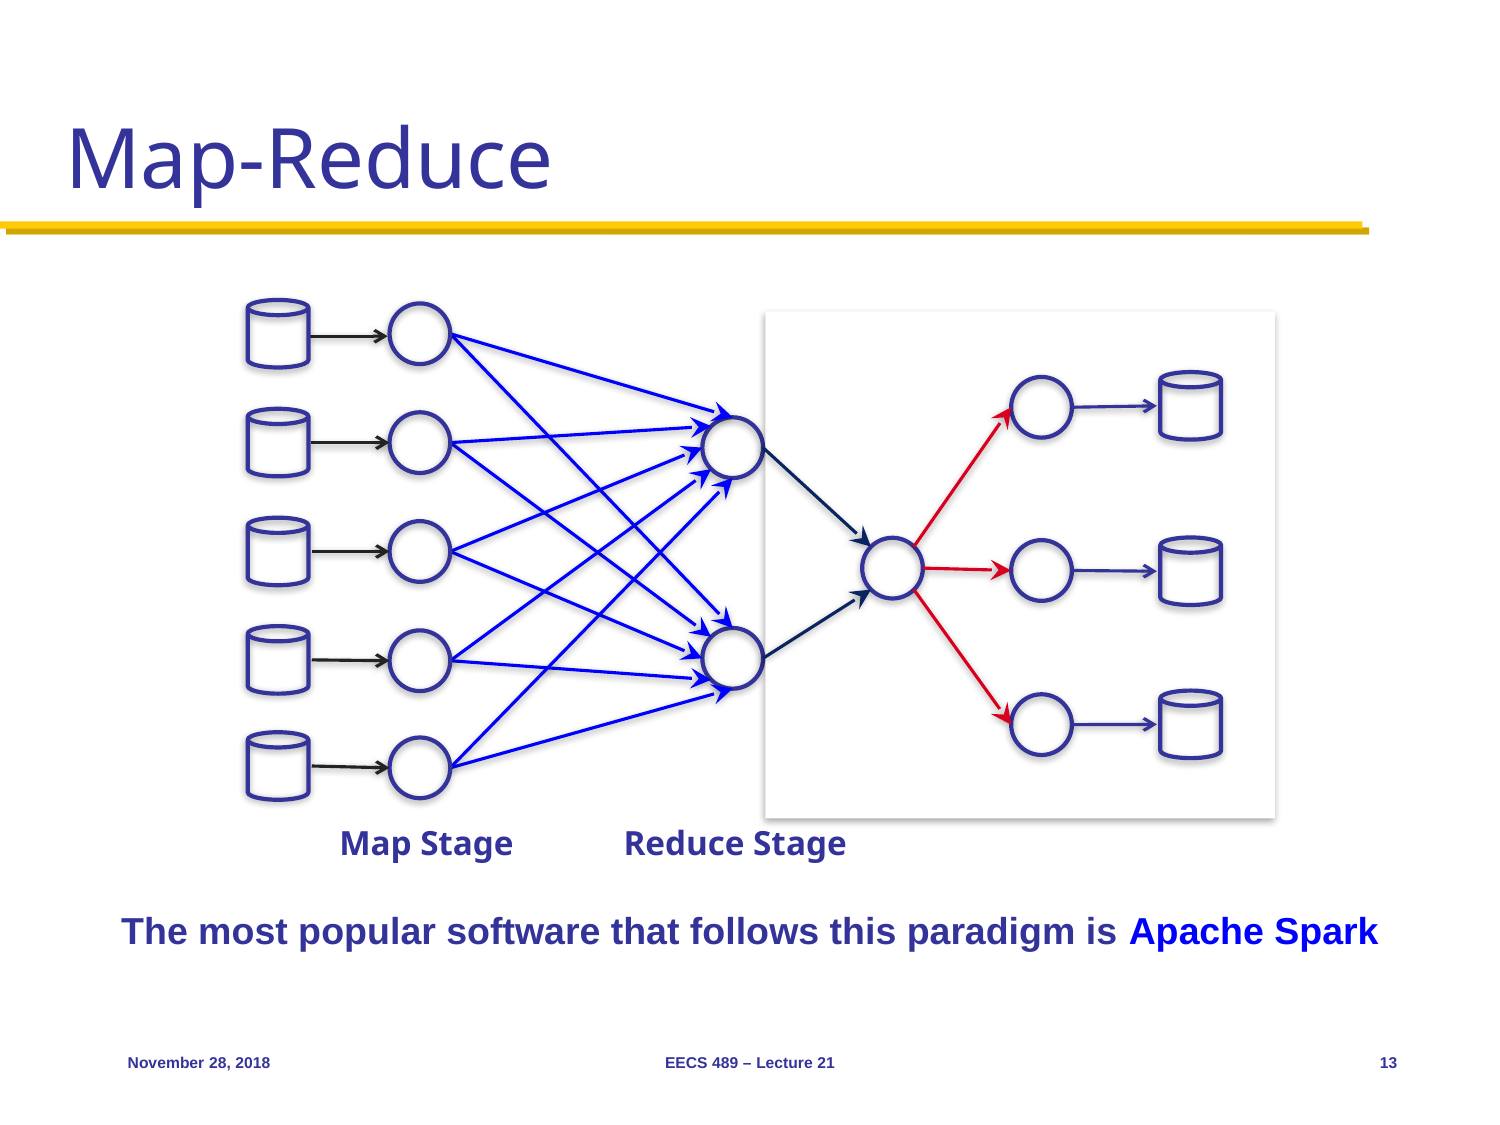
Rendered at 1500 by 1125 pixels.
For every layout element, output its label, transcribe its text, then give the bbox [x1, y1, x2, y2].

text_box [313, 335, 390, 769]
footer EECS 489 – Lecture 21 [512, 1024, 988, 1101]
title Map-Reduce [49, 24, 1451, 213]
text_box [389, 303, 451, 799]
slide_number 13 [1312, 1024, 1413, 1101]
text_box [455, 409, 757, 693]
text_box The most popular software that follows this paradigm is Apache Spark [107, 899, 1393, 960]
text_box Reduce Stage [608, 815, 862, 870]
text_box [762, 311, 1276, 819]
text_box Map Stage [324, 815, 529, 870]
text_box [247, 299, 309, 800]
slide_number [112, 1024, 426, 1101]
